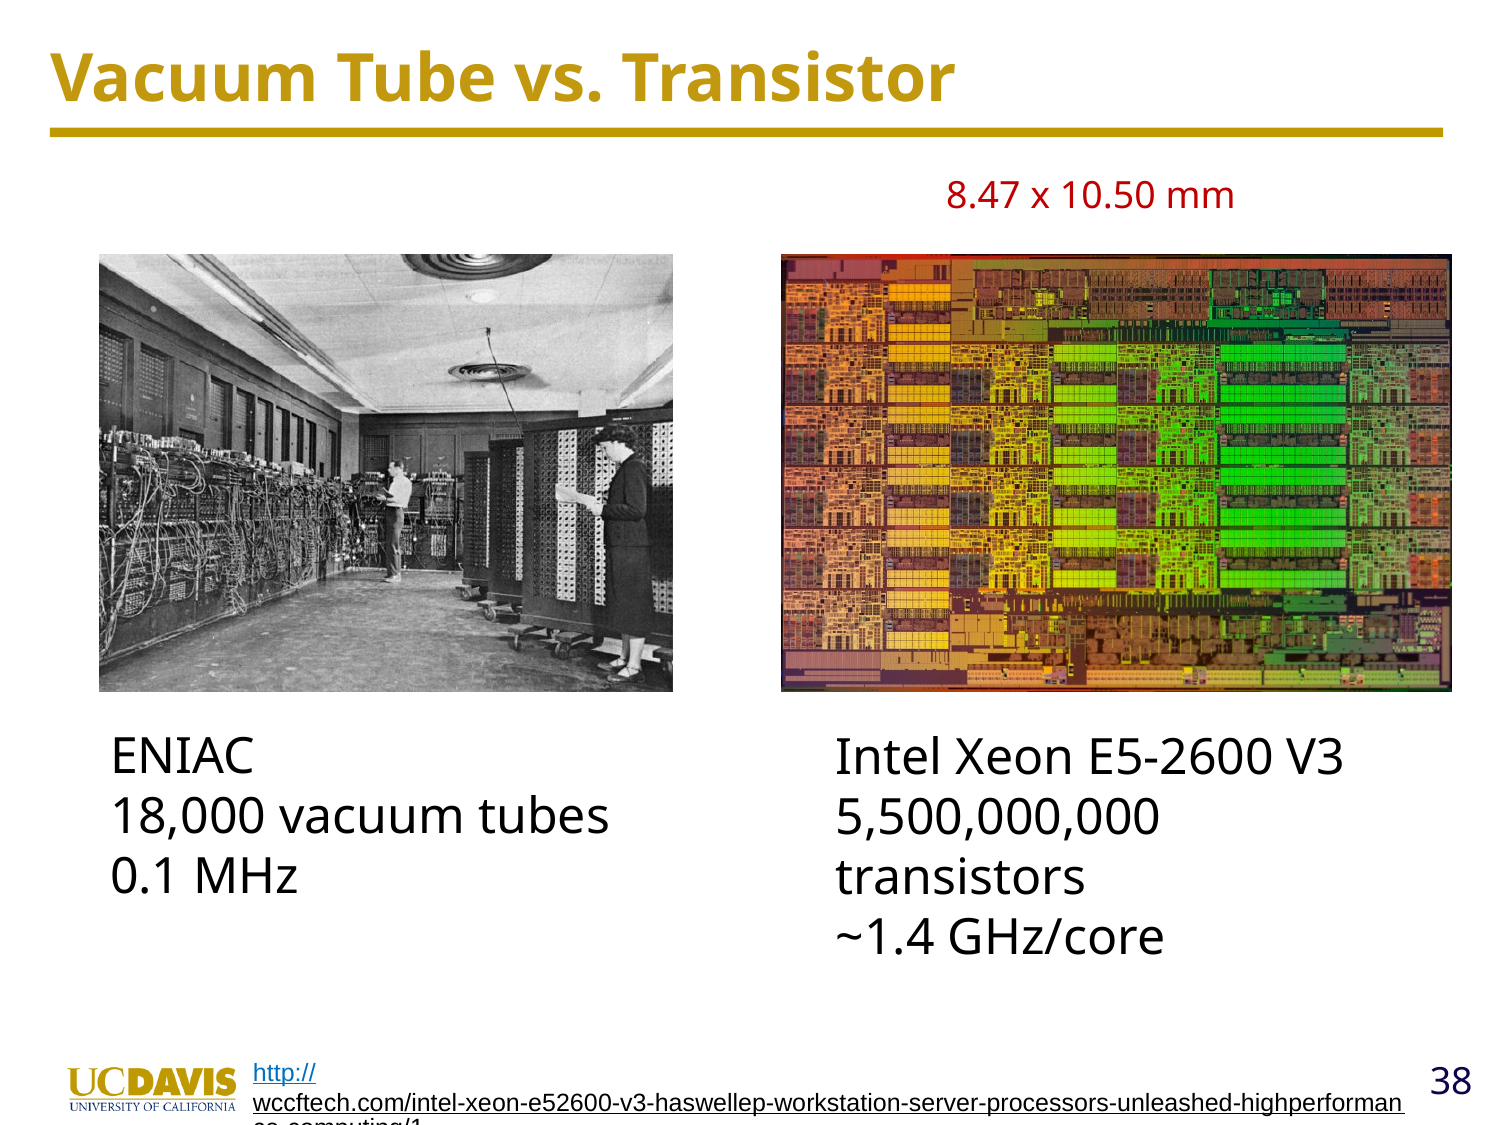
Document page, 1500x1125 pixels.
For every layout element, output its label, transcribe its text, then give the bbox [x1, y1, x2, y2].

picture [781, 254, 1452, 693]
text_box 8.47 x 10.50 mm [931, 163, 1251, 223]
picture [99, 254, 673, 693]
text_box http://wccftech.com/intel-xeon-e52600-v3-haswellep-workstation-server-processors-unleashed-highperformance-computing/1 [238, 1049, 1426, 1125]
text_box Intel Xeon E5-2600 V3 5,500,000,000 transistors ~1.4 GHz/core [820, 716, 1426, 972]
text_box ENIAC 18,000 vacuum tubes 0.1 MHz [95, 715, 700, 911]
picture [67, 1067, 236, 1111]
title Vacuum Tube vs. Transistor [49, 0, 1273, 151]
